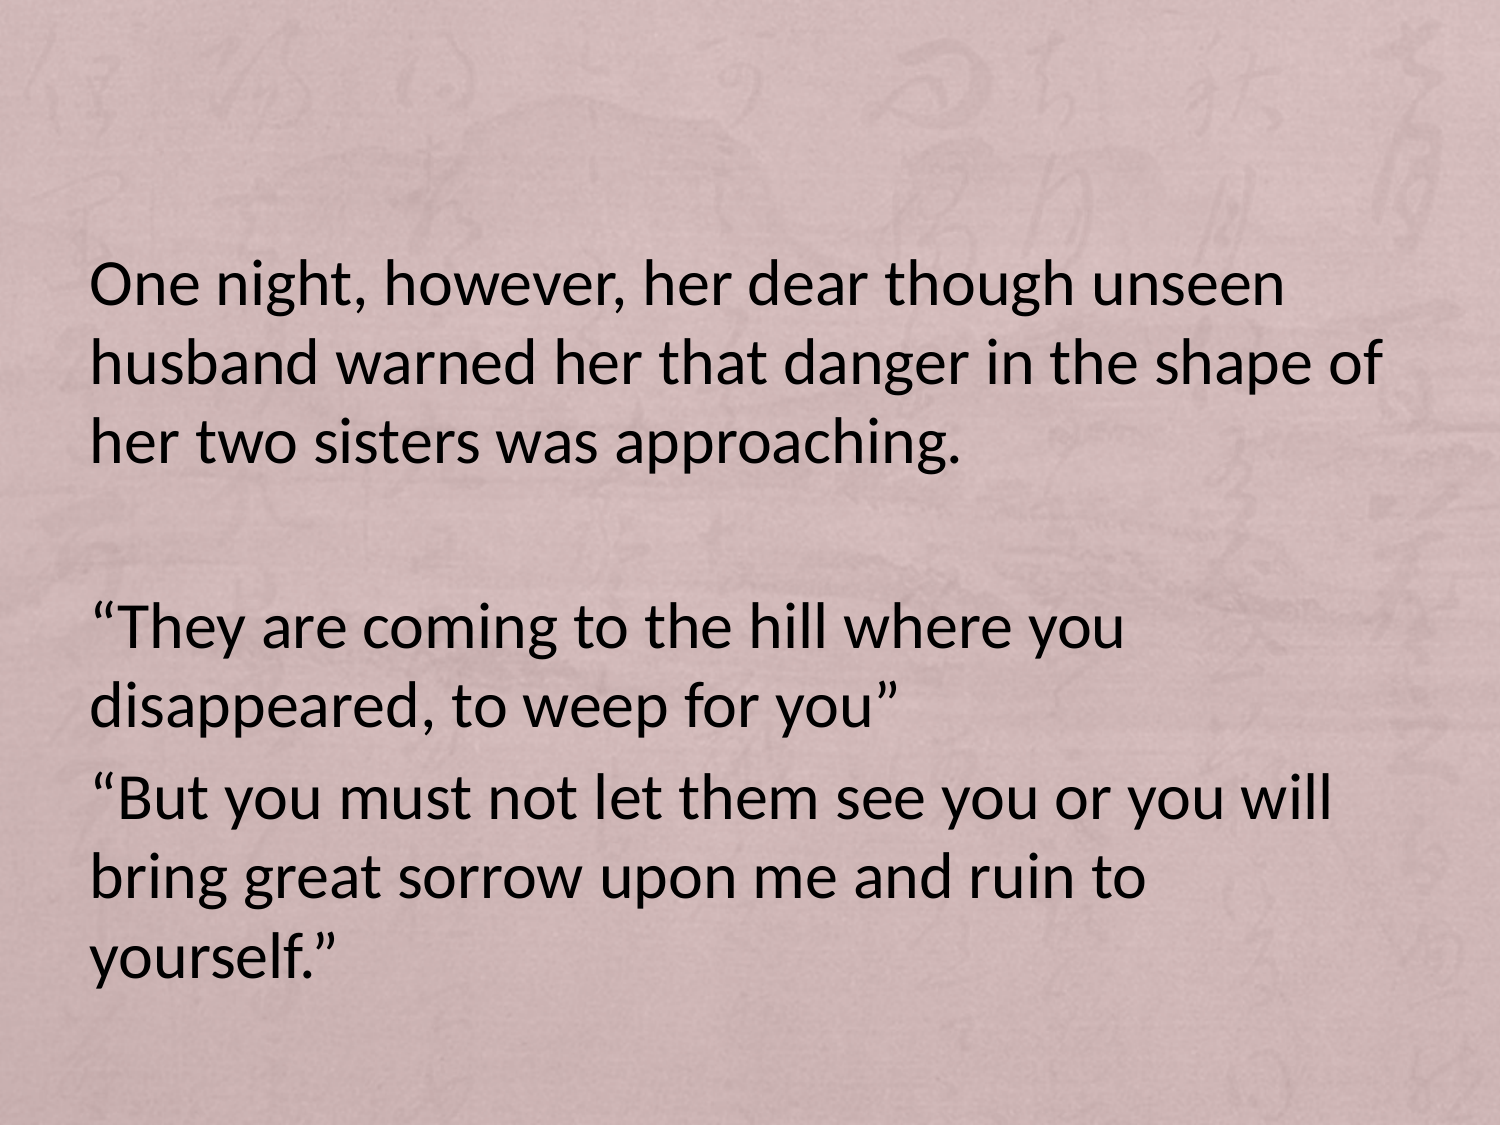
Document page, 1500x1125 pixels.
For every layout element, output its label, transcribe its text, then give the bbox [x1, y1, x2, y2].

list One night, however, her dear though unseen husband warned her that danger in the shape of her two sisters was approaching. “They are coming to the hill where you disappeared, to weep for you” “But you must not let them see you or you will bring great sorrow upon me and ruin to yourself.” [75, 231, 1425, 1005]
